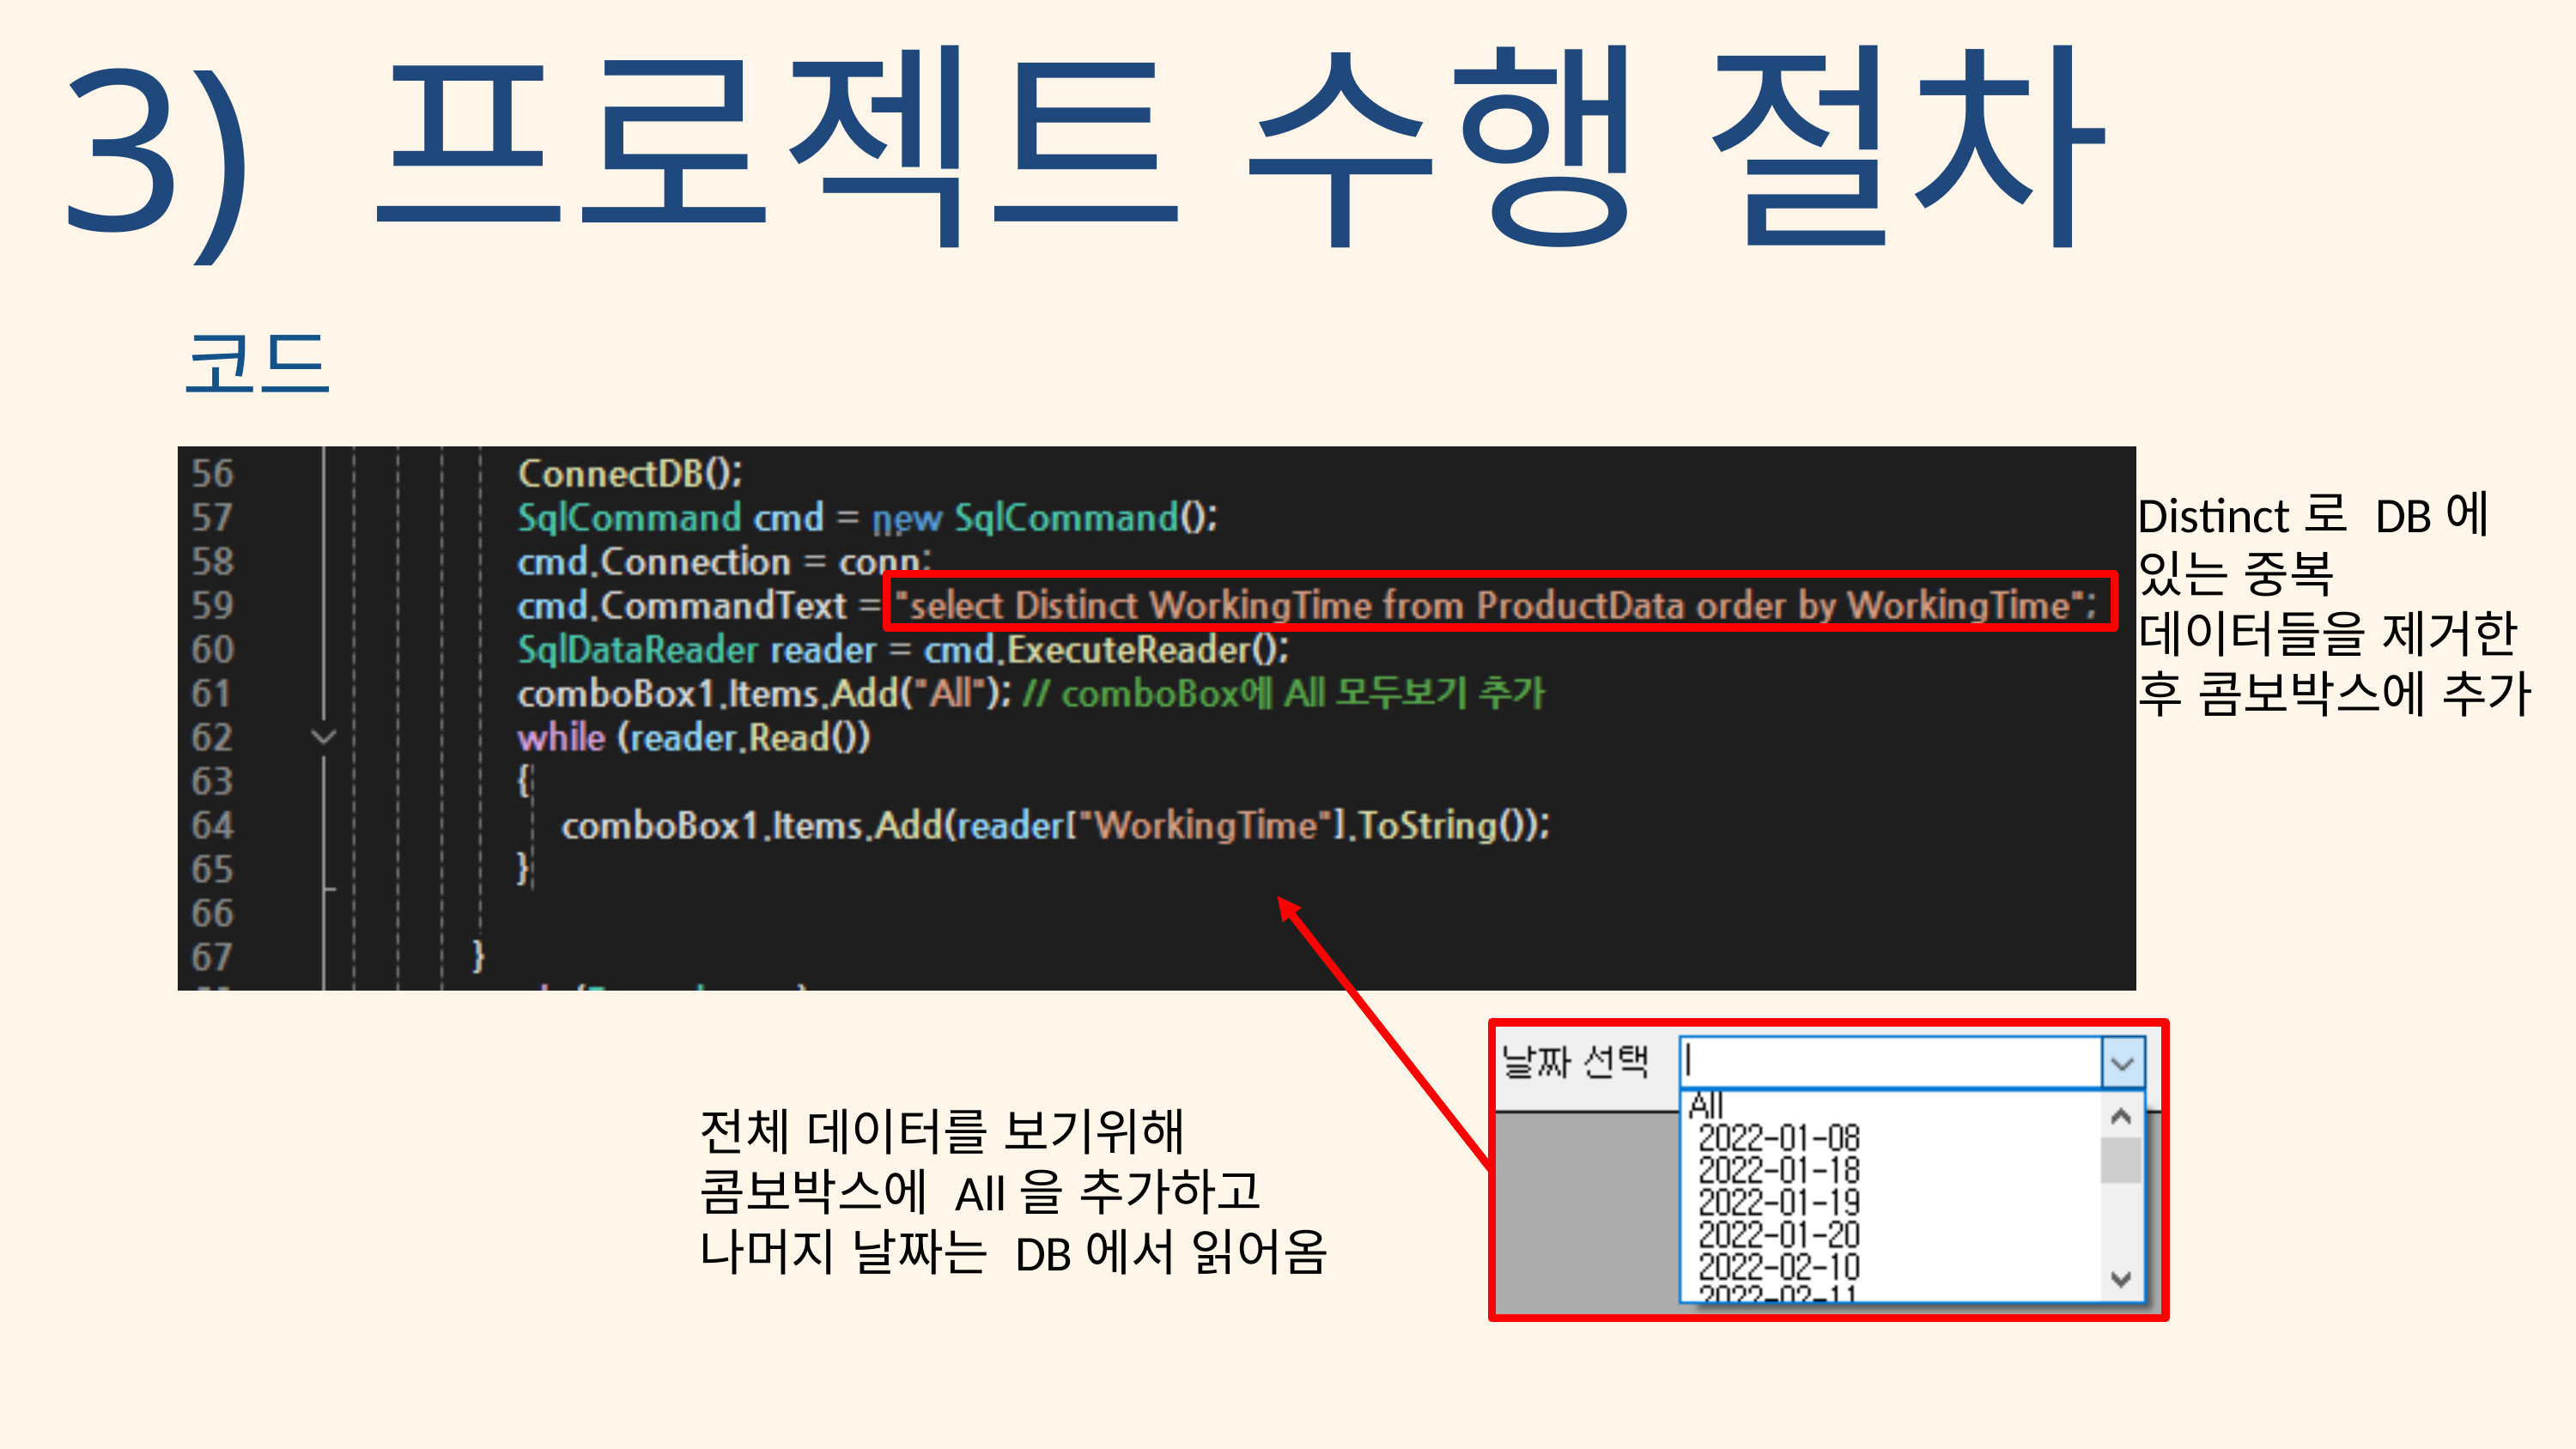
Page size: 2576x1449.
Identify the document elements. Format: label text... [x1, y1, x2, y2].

text_box 전체 데이터를 보기위해 콤보박스에 All을 추가하고 나머지 날짜는 DB에서 읽어옴 [686, 1094, 1370, 1288]
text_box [1277, 895, 1492, 1171]
picture [1492, 1015, 2166, 1319]
text_box 코드 [182, 306, 1321, 413]
text_box 3) 프로젝트 수행 절차 [58, 6, 2244, 276]
picture [178, 446, 2136, 991]
text_box Distinct로 DB에 있는 중복 데이터들을 제거한 후 콤보박스에 추가 [2142, 476, 2576, 730]
